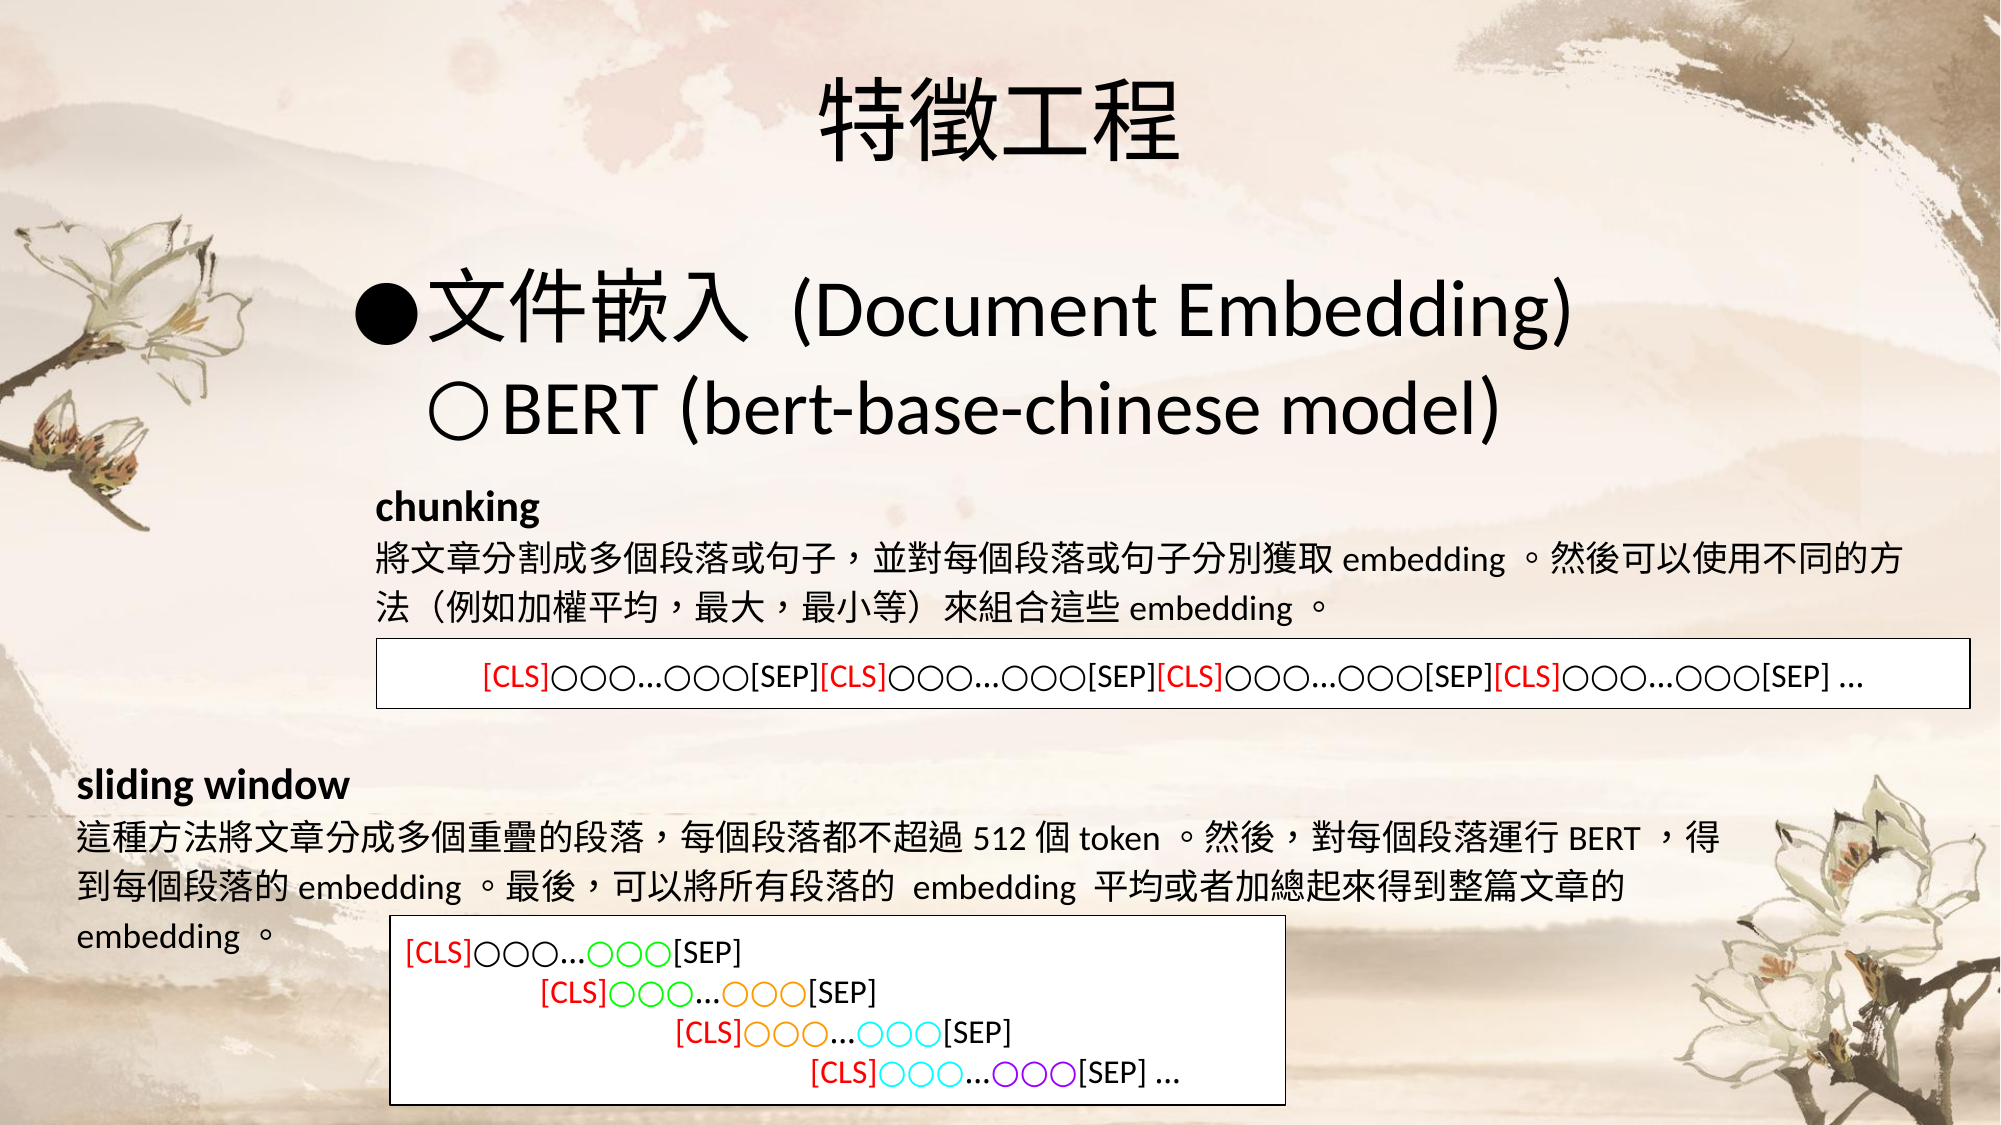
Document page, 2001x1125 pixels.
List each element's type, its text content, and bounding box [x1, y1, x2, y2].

text_box 文件嵌入 (Document Embedding) BERT (bert-base-chinese model) [336, 240, 1784, 466]
text_box [CLS]○○○…○○○[SEP] [CLS]○○○…○○○[SEP] [CLS]○○○…○○○[SEP] [CLS]○○○…○○○[SEP] … [390, 971, 1286, 1106]
text_box [CLS]○○○…○○○[SEP][CLS]○○○…○○○[SEP][CLS]○○○…○○○[SEP][CLS]○○○…○○○[SEP] … [376, 638, 1971, 709]
title 特徵工程 [137, 59, 1863, 190]
text_box sliding window 這種方法將文章分成多個重疊的段落，每個段落都不超過512個token。然後，對每個段落運行BERT，得到每個段落的embedding。最後，可以將所有段落的 embedding 平均或者加總起來得到整篇文章的 embedding。 [61, 733, 1759, 971]
picture [0, 0, 2001, 1125]
text_box chunking 將文章分割成多個段落或句子，並對每個段落或句子分別獲取embedding。然後可以使用不同的方法（例如加權平均，最大，最小等）來組合這些embedding。 [360, 454, 1927, 643]
